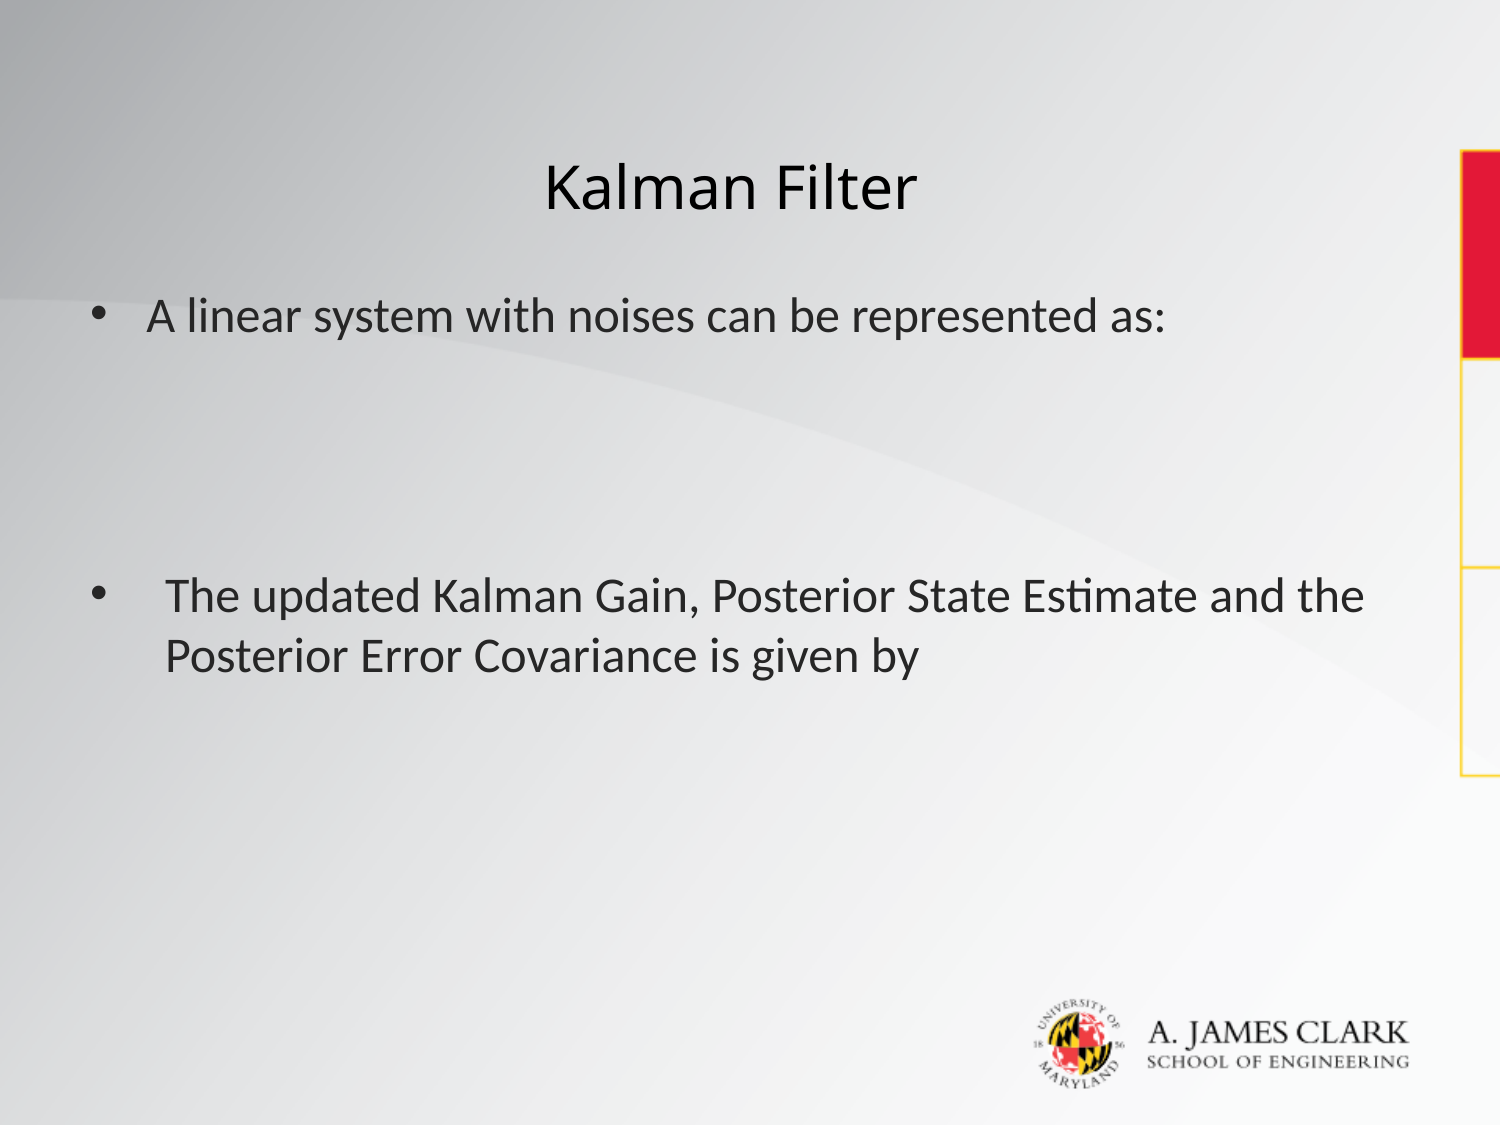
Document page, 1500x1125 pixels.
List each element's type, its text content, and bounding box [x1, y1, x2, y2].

title Kalman Filter [207, 141, 1255, 230]
